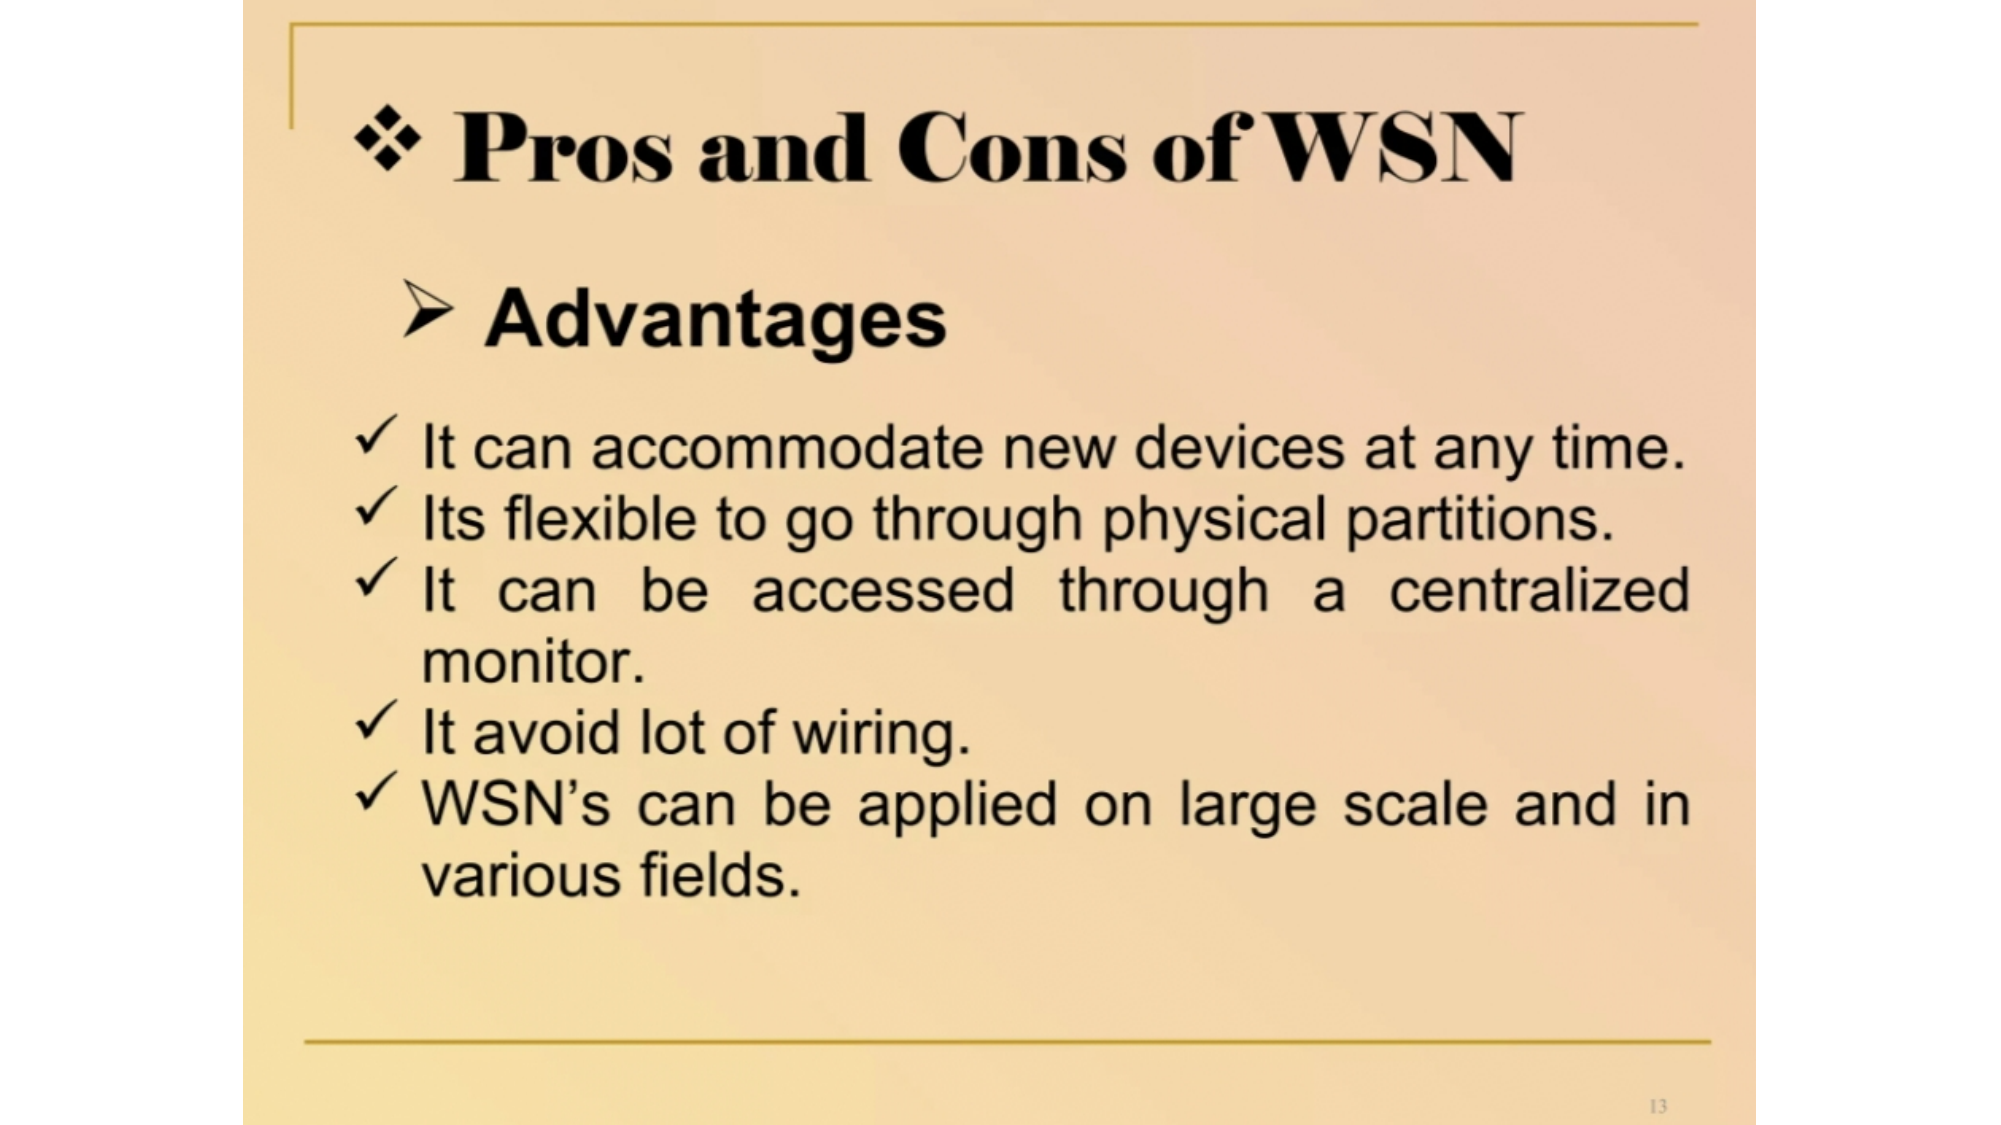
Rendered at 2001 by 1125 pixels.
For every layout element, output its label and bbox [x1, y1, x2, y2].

picture [243, 0, 1756, 1125]
